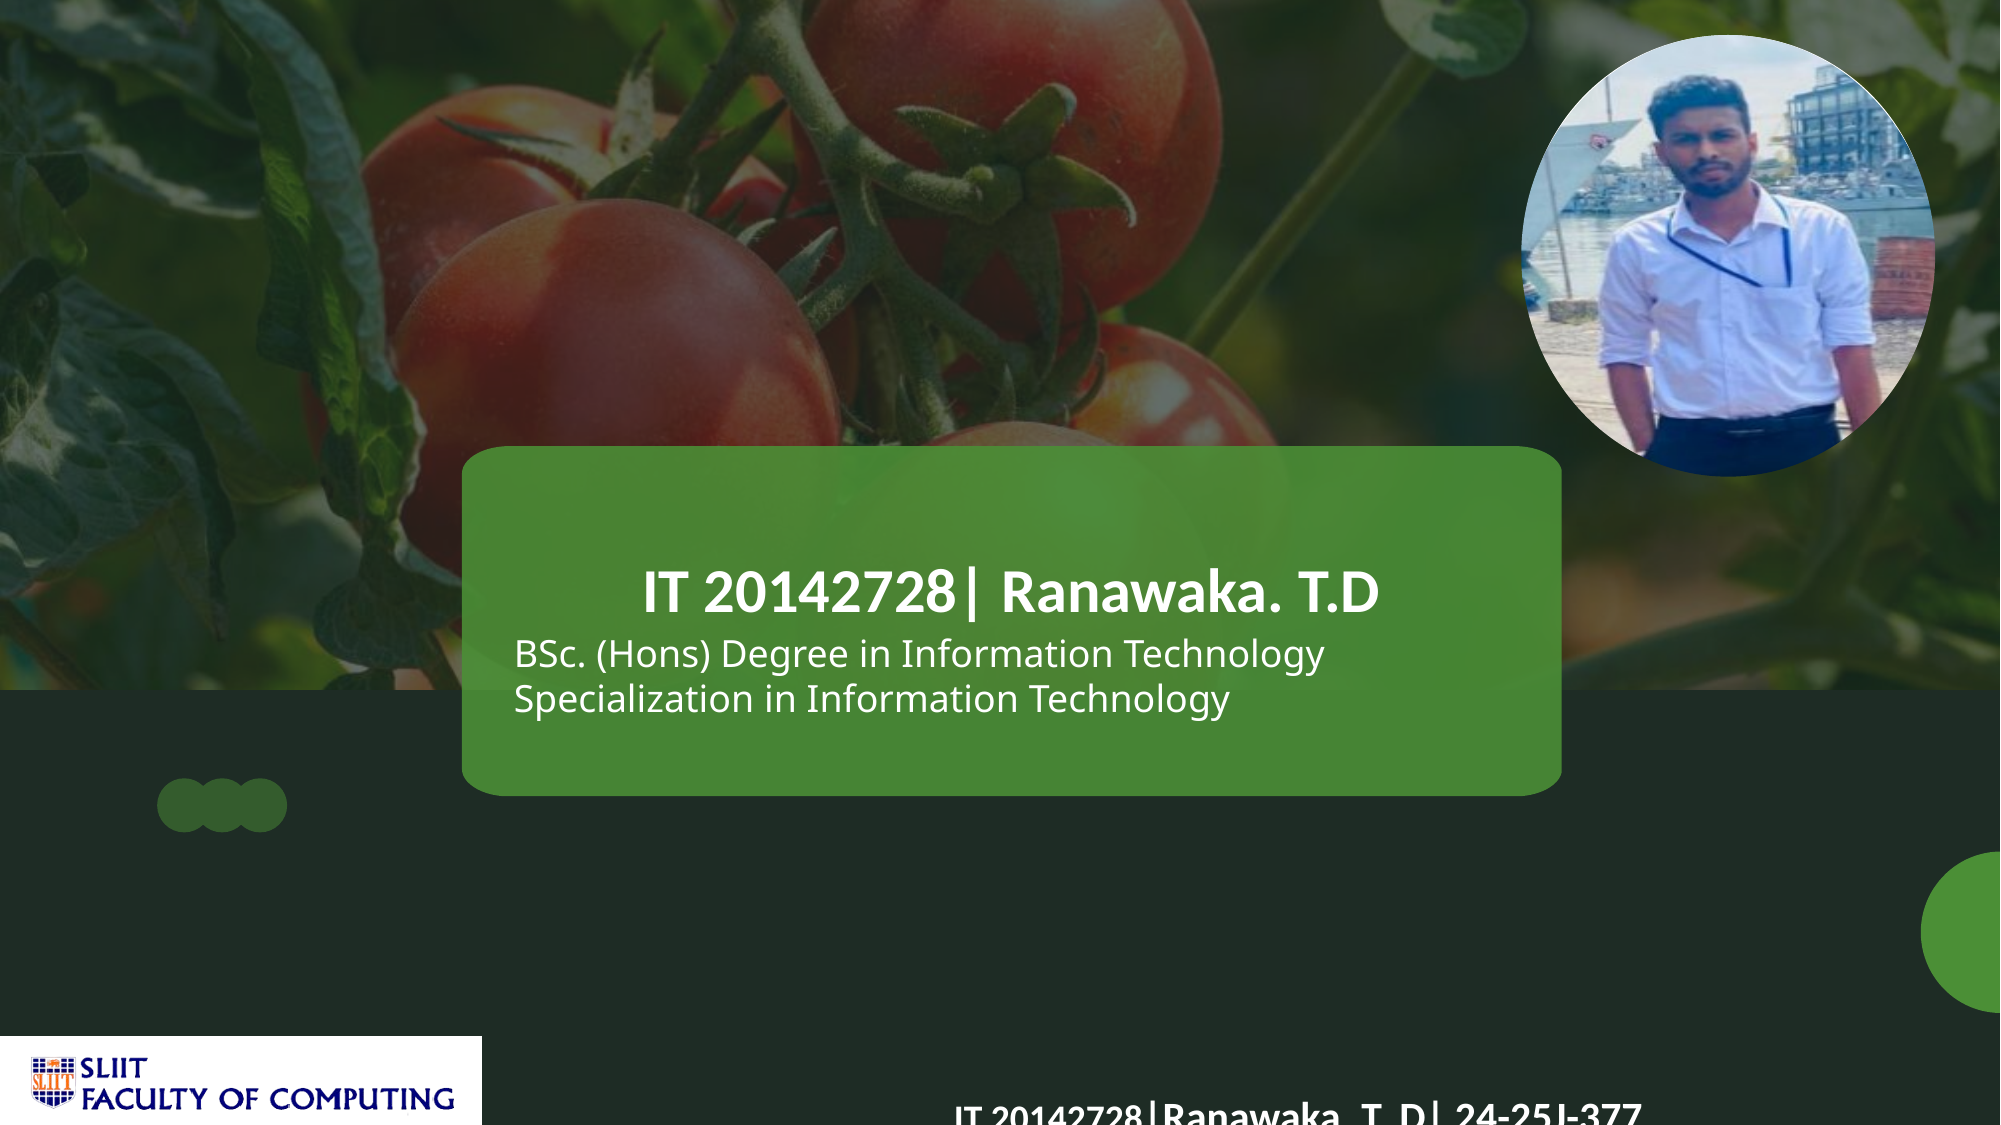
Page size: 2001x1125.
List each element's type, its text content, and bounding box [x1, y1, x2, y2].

text_box [157, 778, 288, 833]
text_box IT 20142728|Ranawaka. T. D| 24-25J-377 [596, 1056, 2000, 1125]
text_box [461, 701, 1562, 797]
picture [0, 0, 2000, 690]
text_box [498, 492, 1526, 729]
text_box [1920, 851, 2000, 1013]
picture [0, 1035, 483, 1125]
